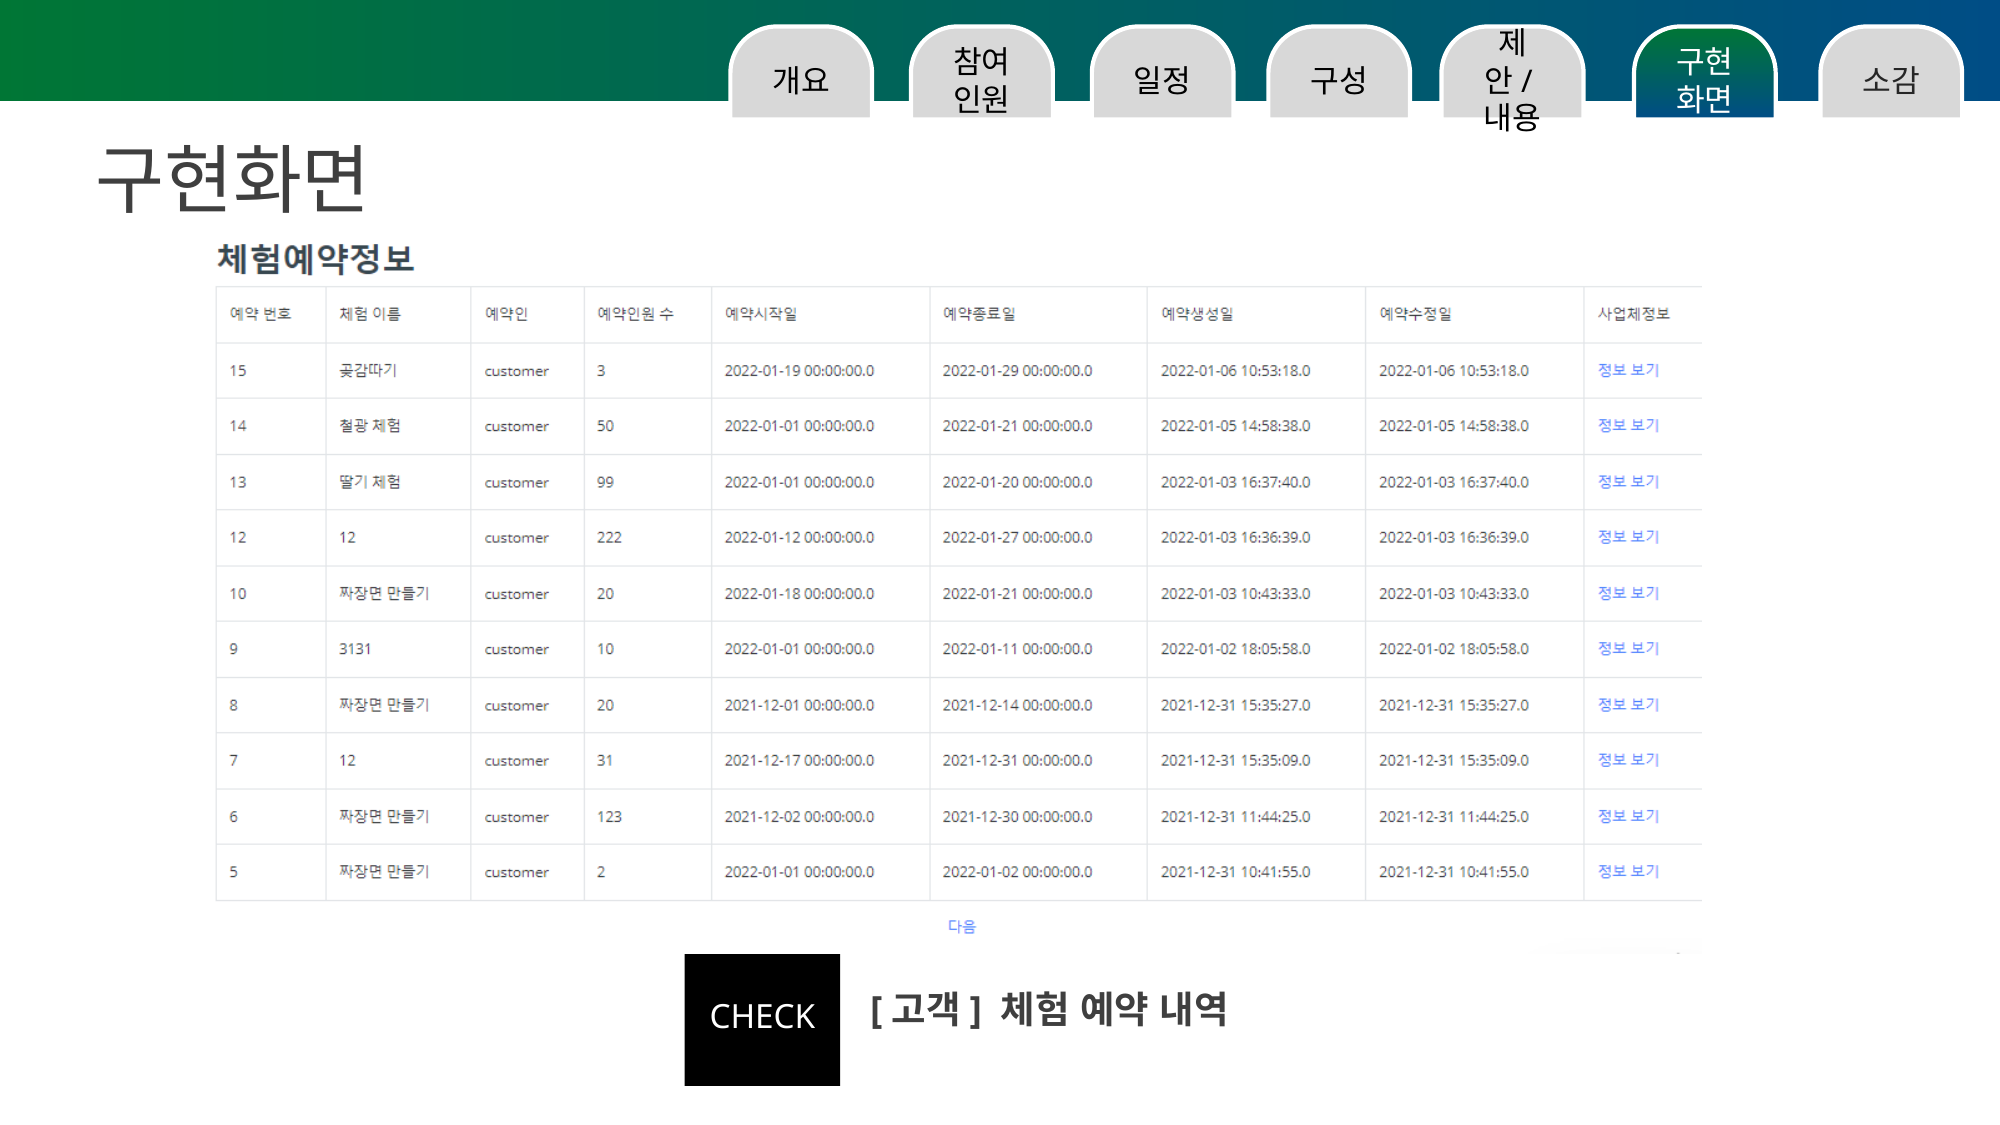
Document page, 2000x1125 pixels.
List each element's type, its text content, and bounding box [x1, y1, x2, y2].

text_box [0, 0, 1310, 101]
text_box [1382, 0, 2000, 101]
text_box 구현화면 [80, 125, 427, 232]
picture [207, 231, 1702, 954]
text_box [684, 963, 1622, 1087]
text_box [1315, 0, 1377, 229]
